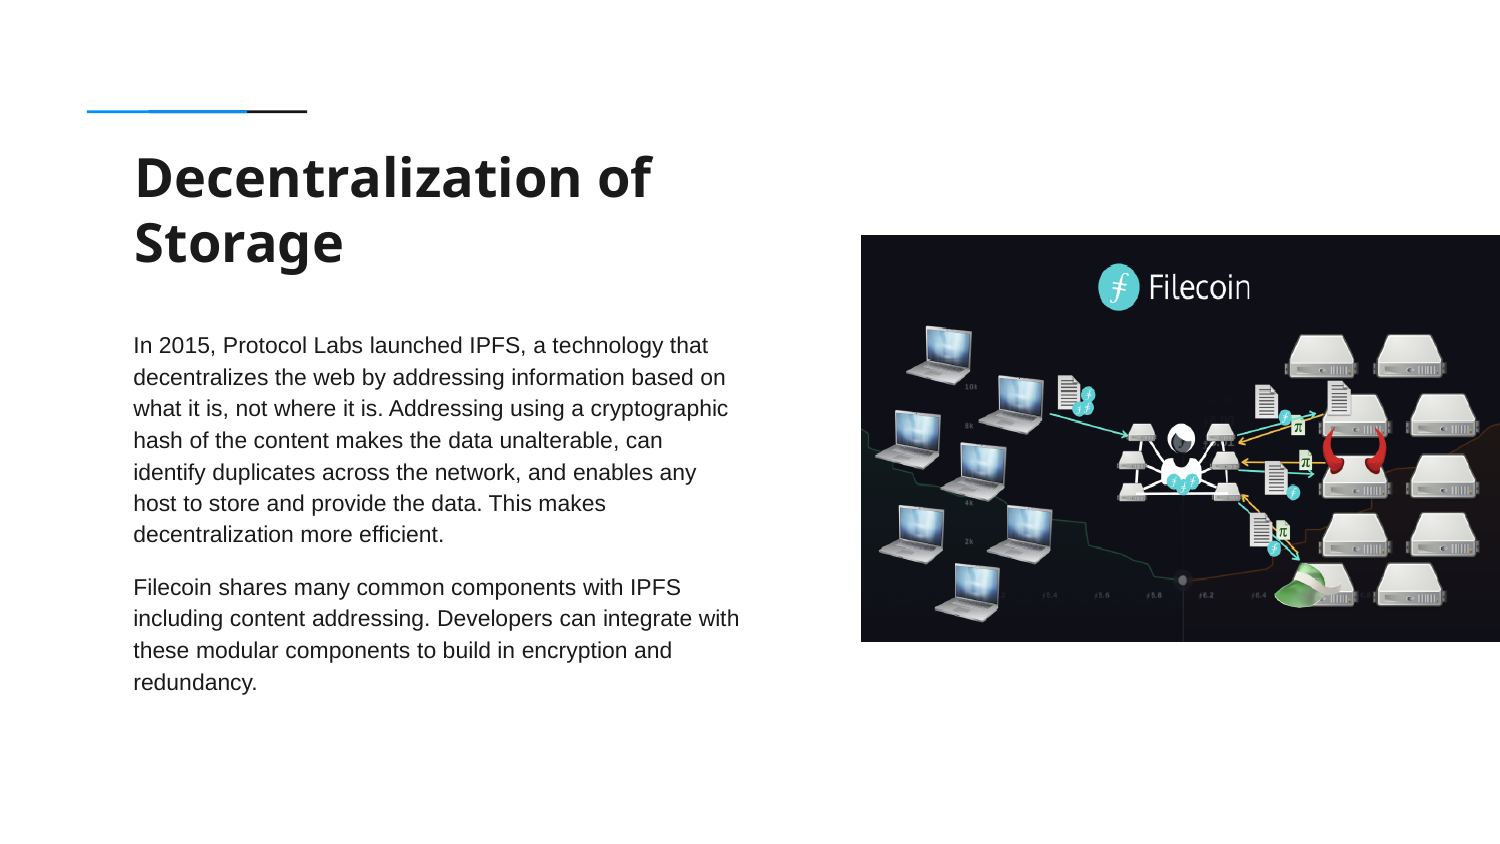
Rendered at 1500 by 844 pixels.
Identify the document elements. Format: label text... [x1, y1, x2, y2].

text_box In 2015, Protocol Labs launched IPFS, a technology that decentralizes the web by addressing information based on what it is, not where it is. Addressing using a cryptographic hash of the content makes the data unalterable, can identify duplicates across the network, and enables any host to store and provide the data. This makes decentralization more efficient. Filecoin shares many common components with IPFS including content addressing. Developers can integrate with these modular components to build in encryption and redundancy. [118, 311, 757, 655]
picture [861, 235, 1500, 643]
text_box Decentralization of Storage [119, 128, 884, 299]
